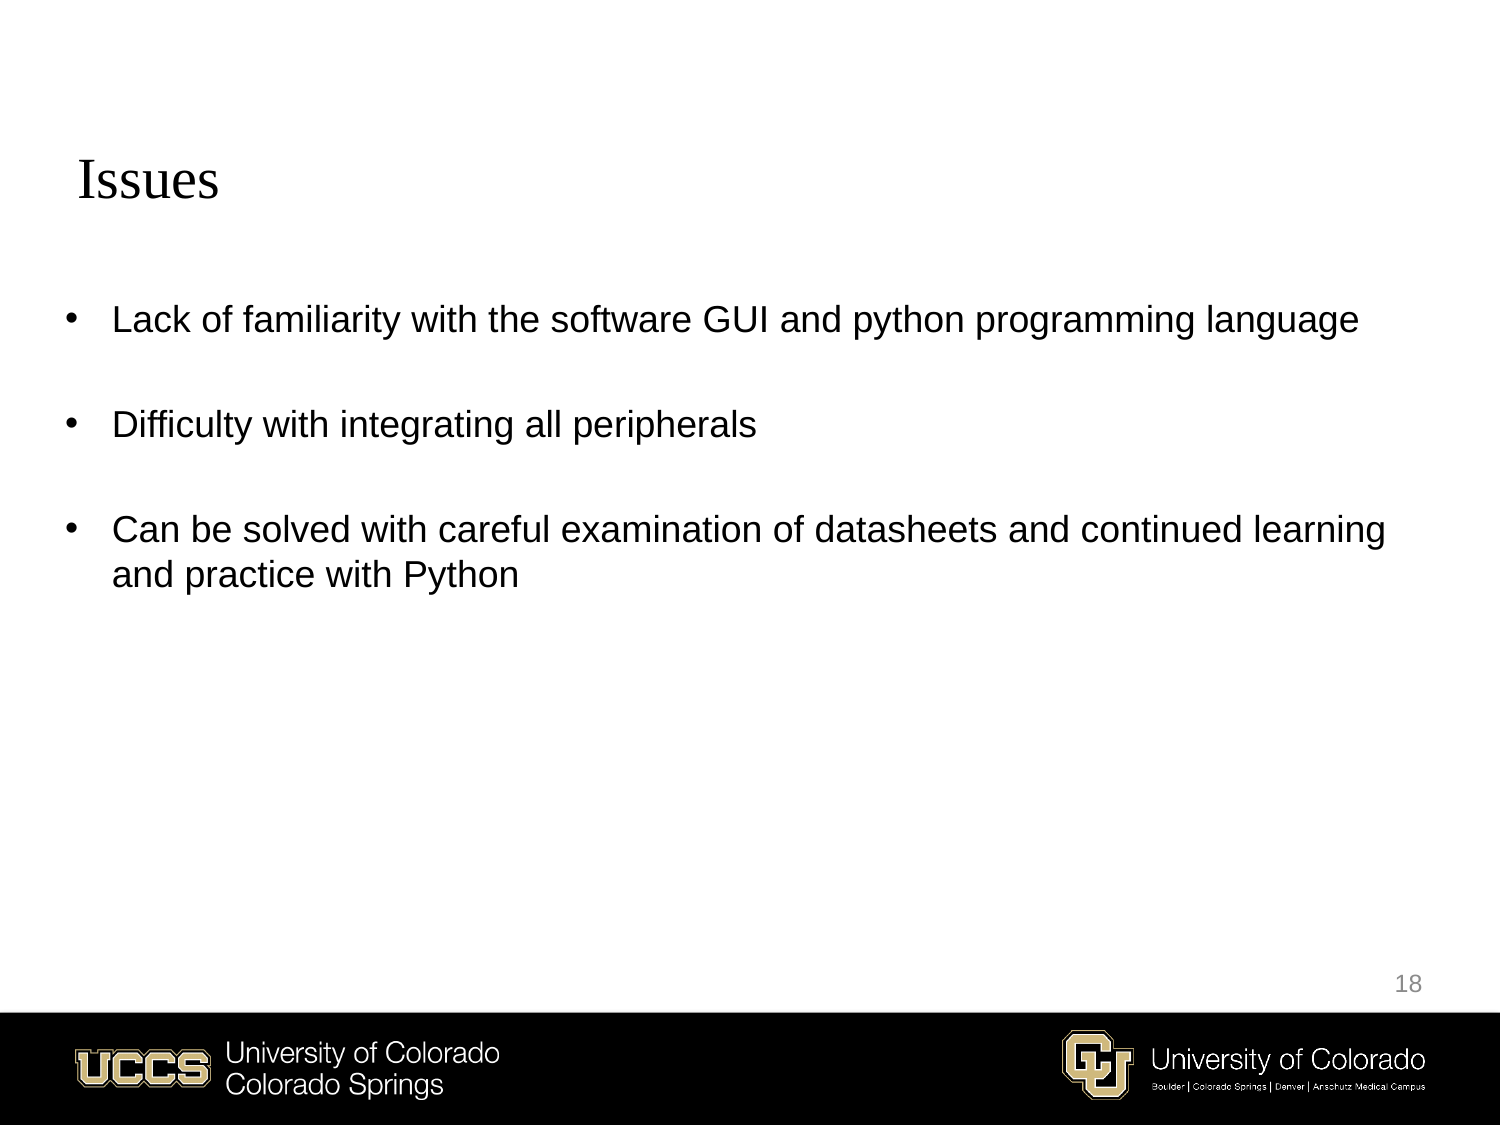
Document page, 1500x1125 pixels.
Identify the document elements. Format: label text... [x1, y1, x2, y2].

picture [75, 1041, 499, 1100]
title Issues [62, 125, 1413, 225]
slide_number 18 [1087, 952, 1438, 1013]
picture [1062, 1030, 1425, 1100]
text_box Lack of familiarity with the software GUI and python programming language Difficulty with integrating all peripherals Can be solved with careful examination of datasheets and continued learning and practice with Python [50, 235, 1425, 673]
